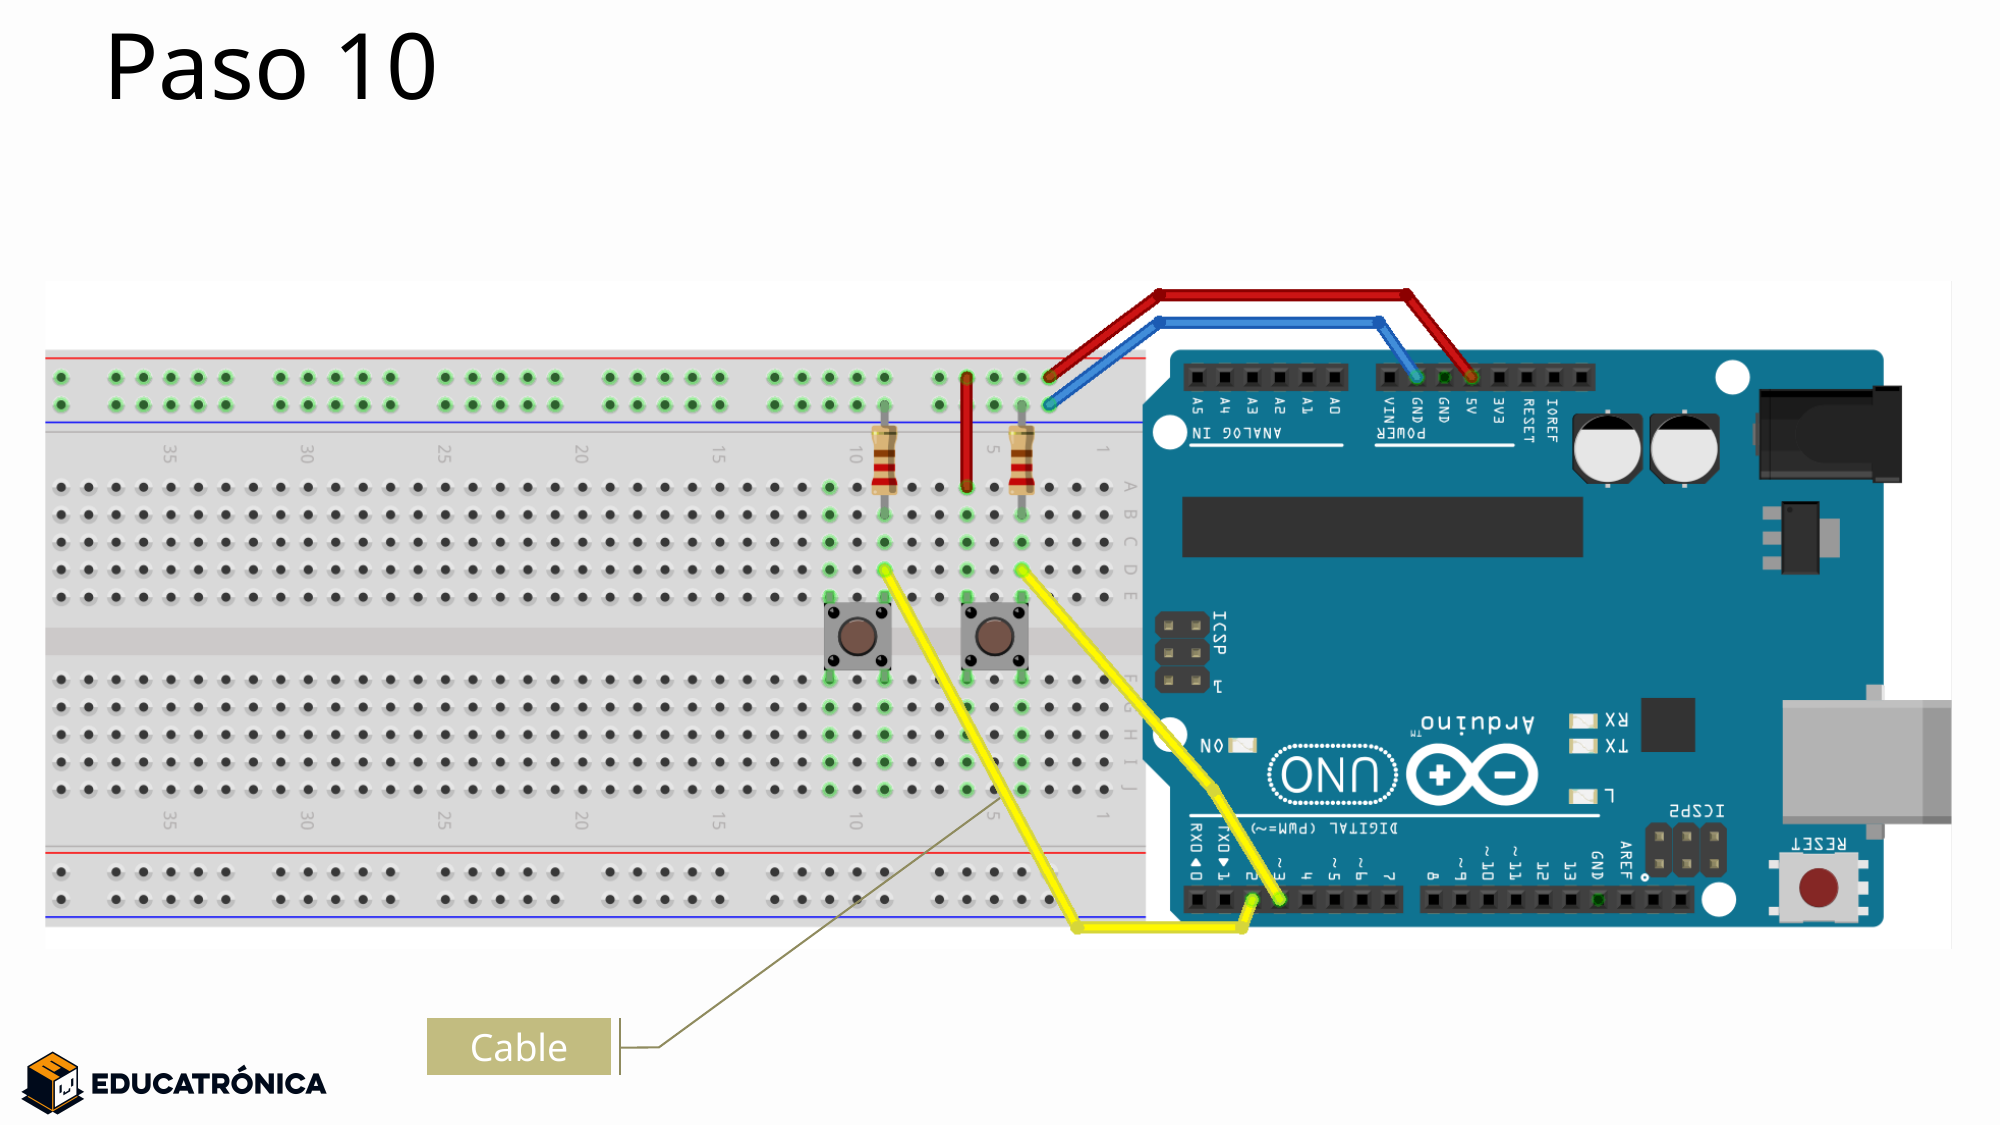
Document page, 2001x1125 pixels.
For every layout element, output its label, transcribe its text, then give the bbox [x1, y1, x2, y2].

picture [45, 281, 1954, 949]
picture [19, 1048, 330, 1118]
title Paso 10 [88, 7, 1912, 133]
text_box Cable [619, 949, 796, 1075]
text_box Cable [427, 1018, 611, 1075]
